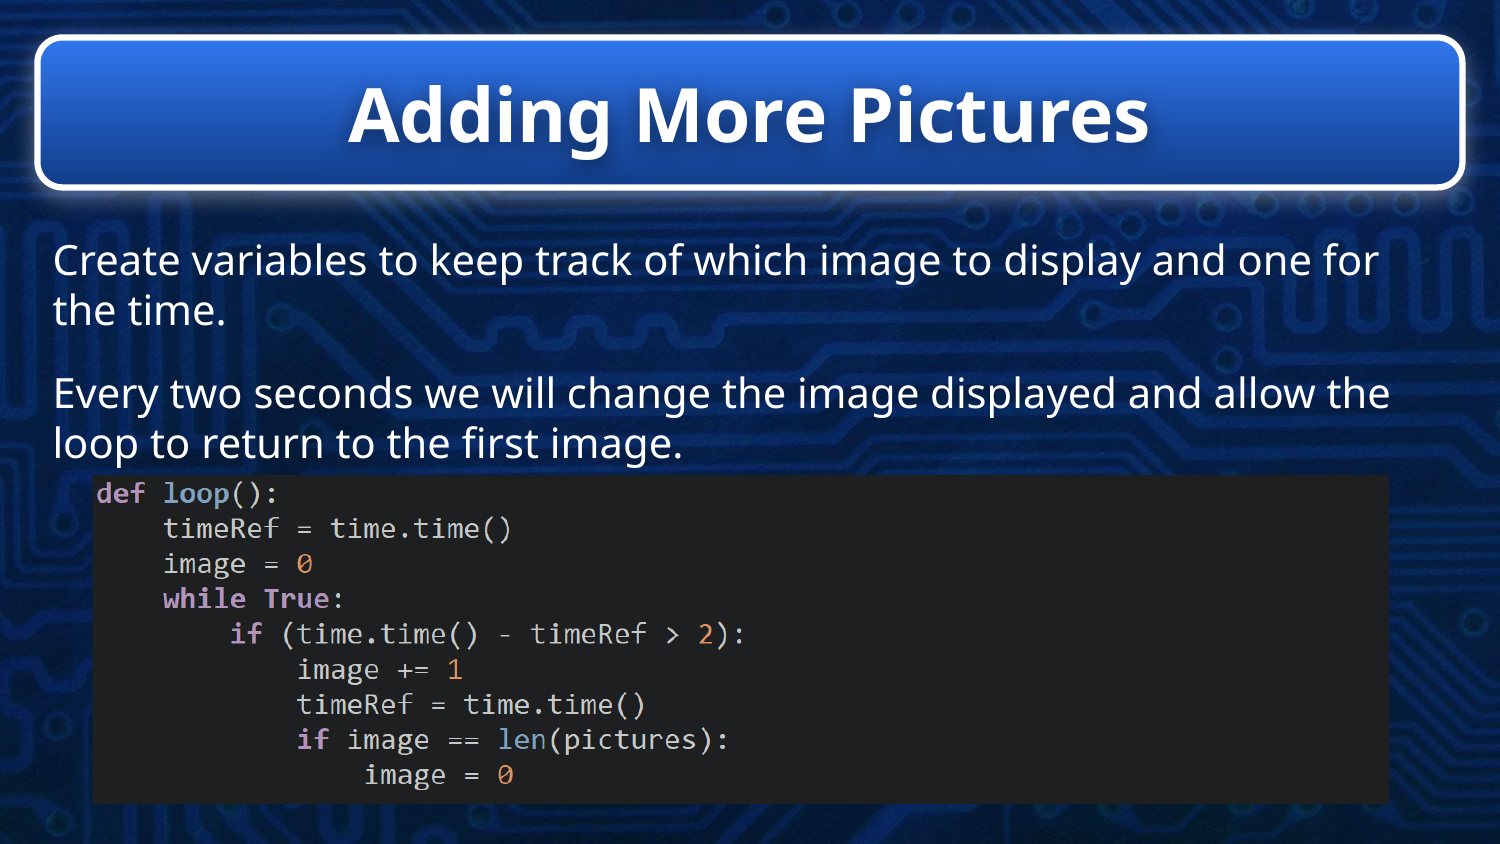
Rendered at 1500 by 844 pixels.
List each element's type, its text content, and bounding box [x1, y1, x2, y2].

title Adding More Pictures [75, 56, 1425, 169]
list Create variables to keep track of which image to display and one for the time. Every two seconds we will change the image displayed and allow the loop to return to the first image. [37, 218, 1445, 502]
title Circuit for this Project [31, 63, 1469, 201]
picture [0, 0, 1500, 844]
